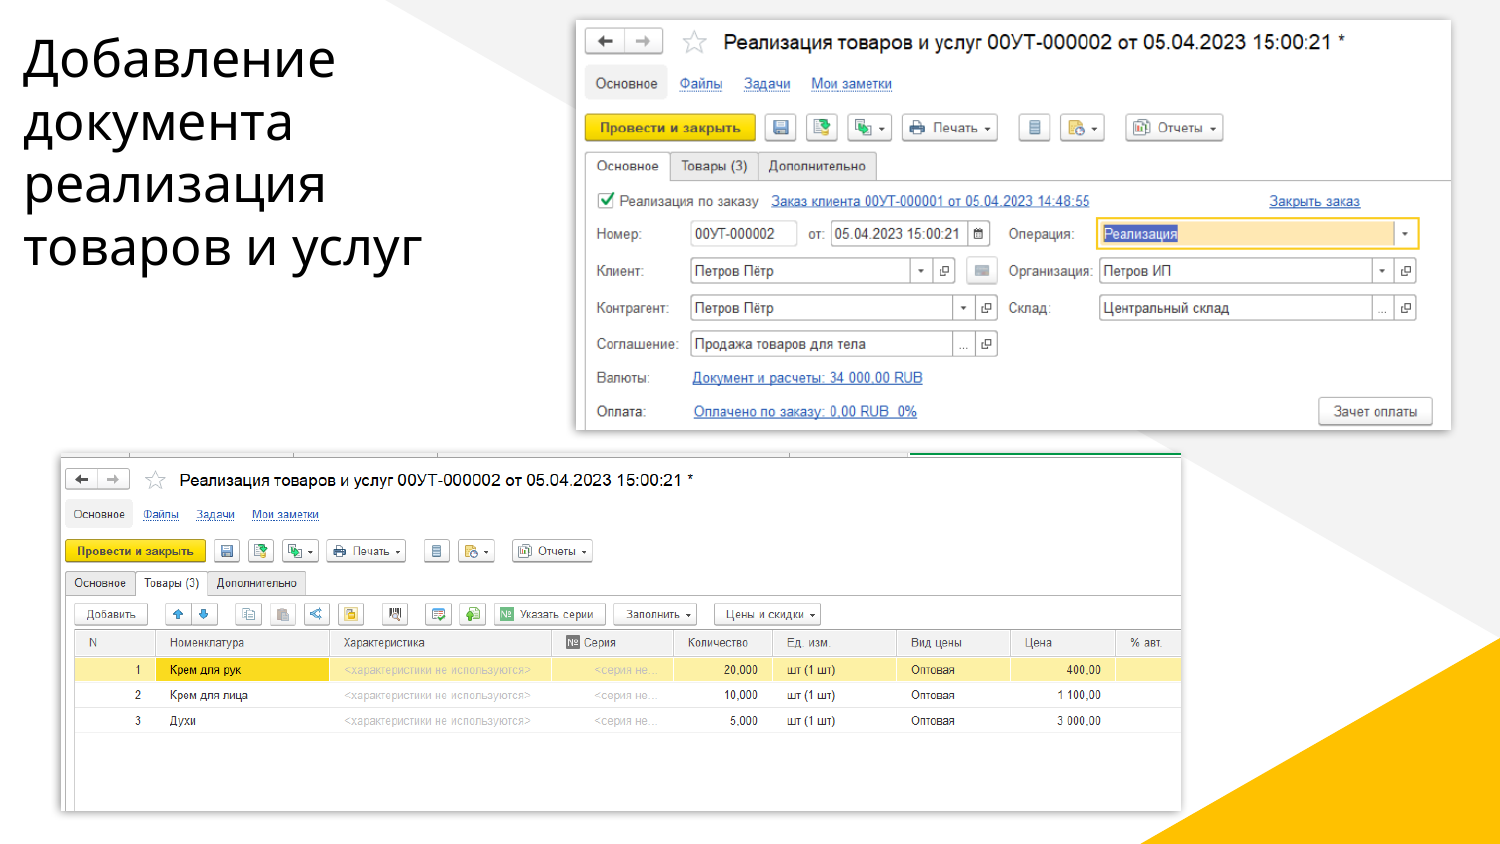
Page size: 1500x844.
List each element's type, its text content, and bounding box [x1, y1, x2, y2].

picture [61, 453, 1181, 811]
picture [576, 19, 1451, 430]
title Добавление документа реализация товаров и услуг [8, 10, 539, 173]
